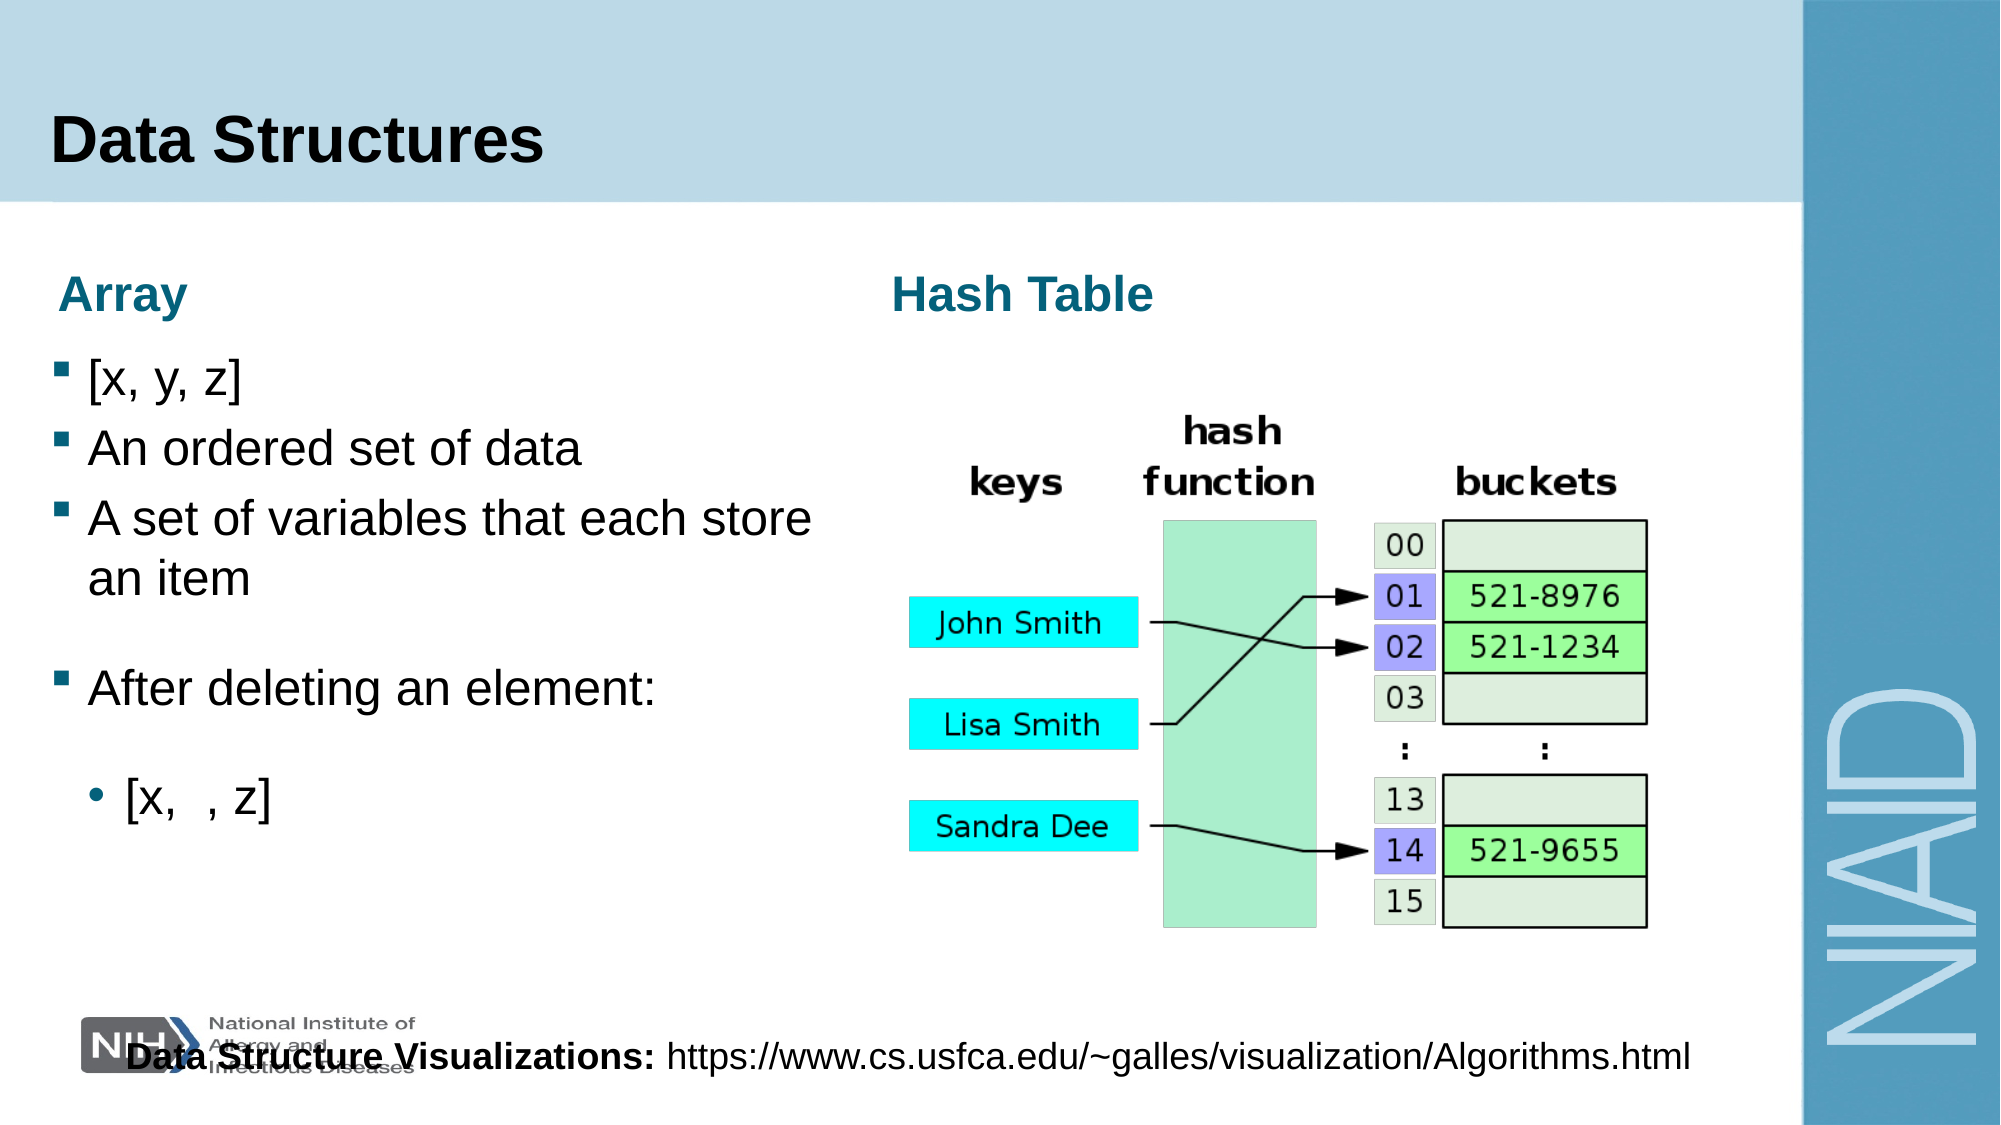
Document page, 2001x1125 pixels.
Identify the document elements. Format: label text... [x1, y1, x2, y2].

list [x, y, z] An ordered set of data A set of variables that each store an item After deleting an element: [x, , z] [50, 345, 850, 975]
title Data Structures [50, 25, 1700, 176]
text_box Data Structure Visualizations: https://www.cs.usfca.edu/~galles/visualization/Algorithms.html [110, 1024, 1855, 1085]
list Array [50, 237, 850, 345]
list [883, 367, 1685, 953]
list Hash Table [883, 238, 1684, 346]
picture [0, 0, 2000, 1125]
